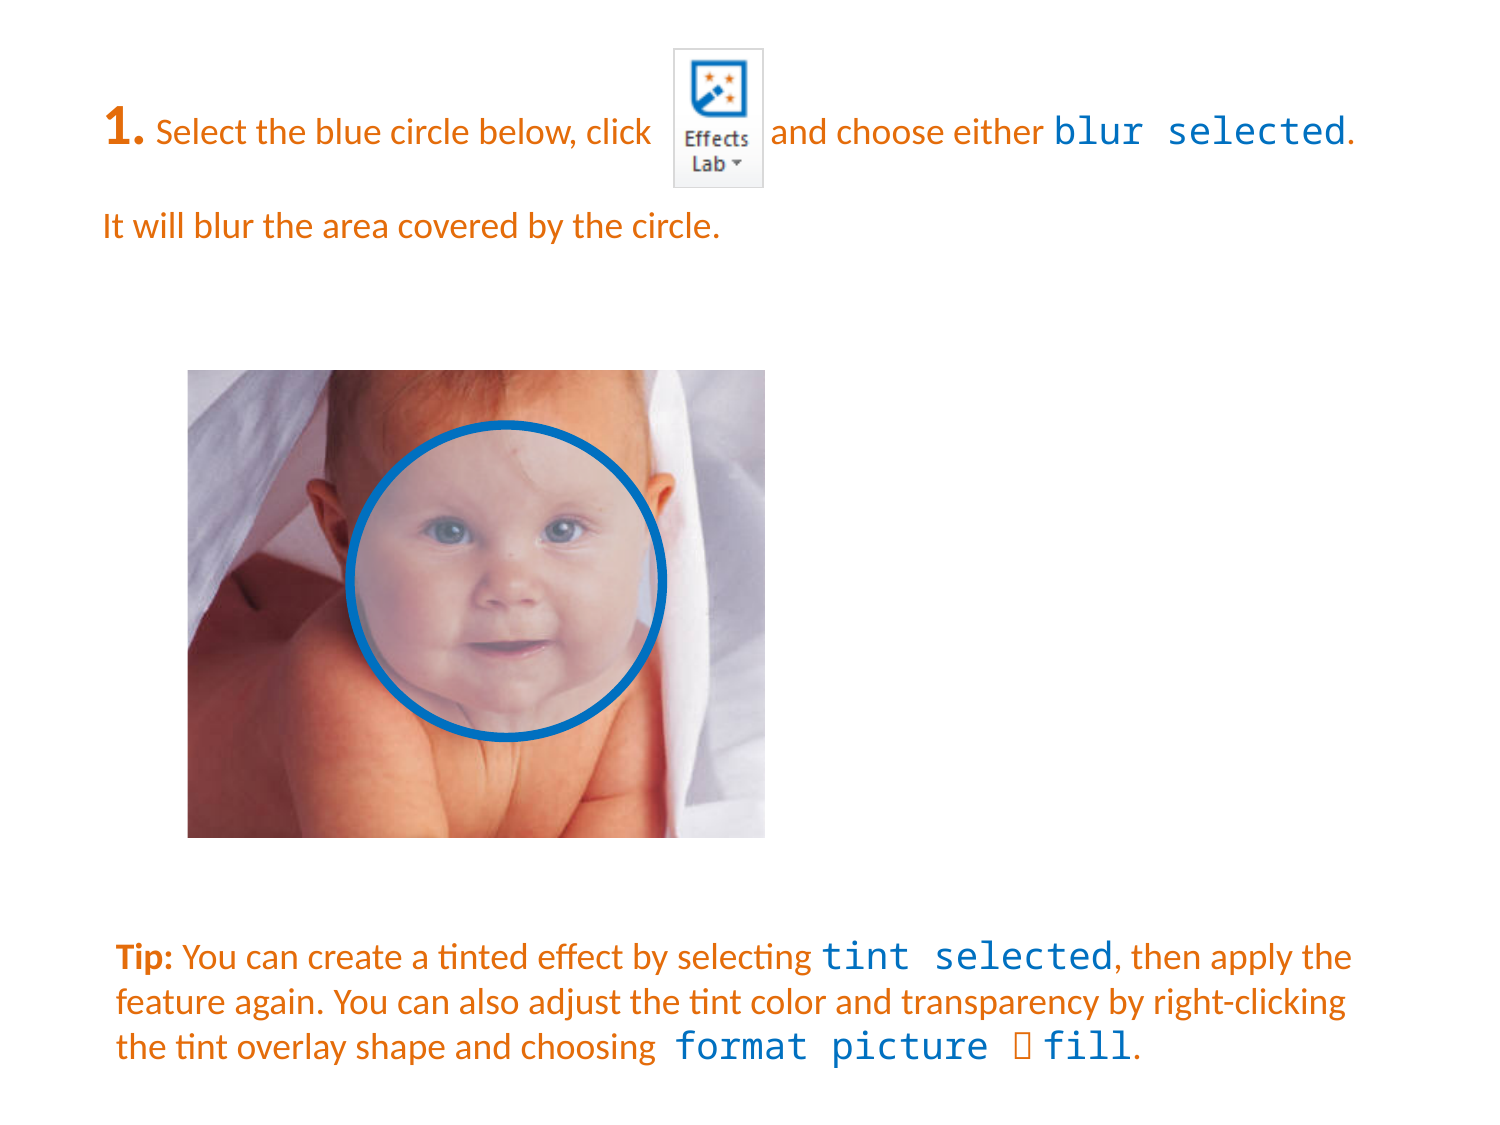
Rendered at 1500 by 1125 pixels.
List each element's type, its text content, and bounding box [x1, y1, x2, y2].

text_box Tip: You can create a tinted effect by selecting tint selected, then apply the feature again. You can also adjust the tint color and transparency by right-clicking the tint overlay shape and choosing format picture  fill. [101, 924, 1400, 1075]
picture [674, 49, 763, 188]
text_box 1. Select the blue circle below, click and choose either blur selected. It will blur the area covered by the circle. [87, 78, 1400, 344]
picture [187, 369, 765, 838]
